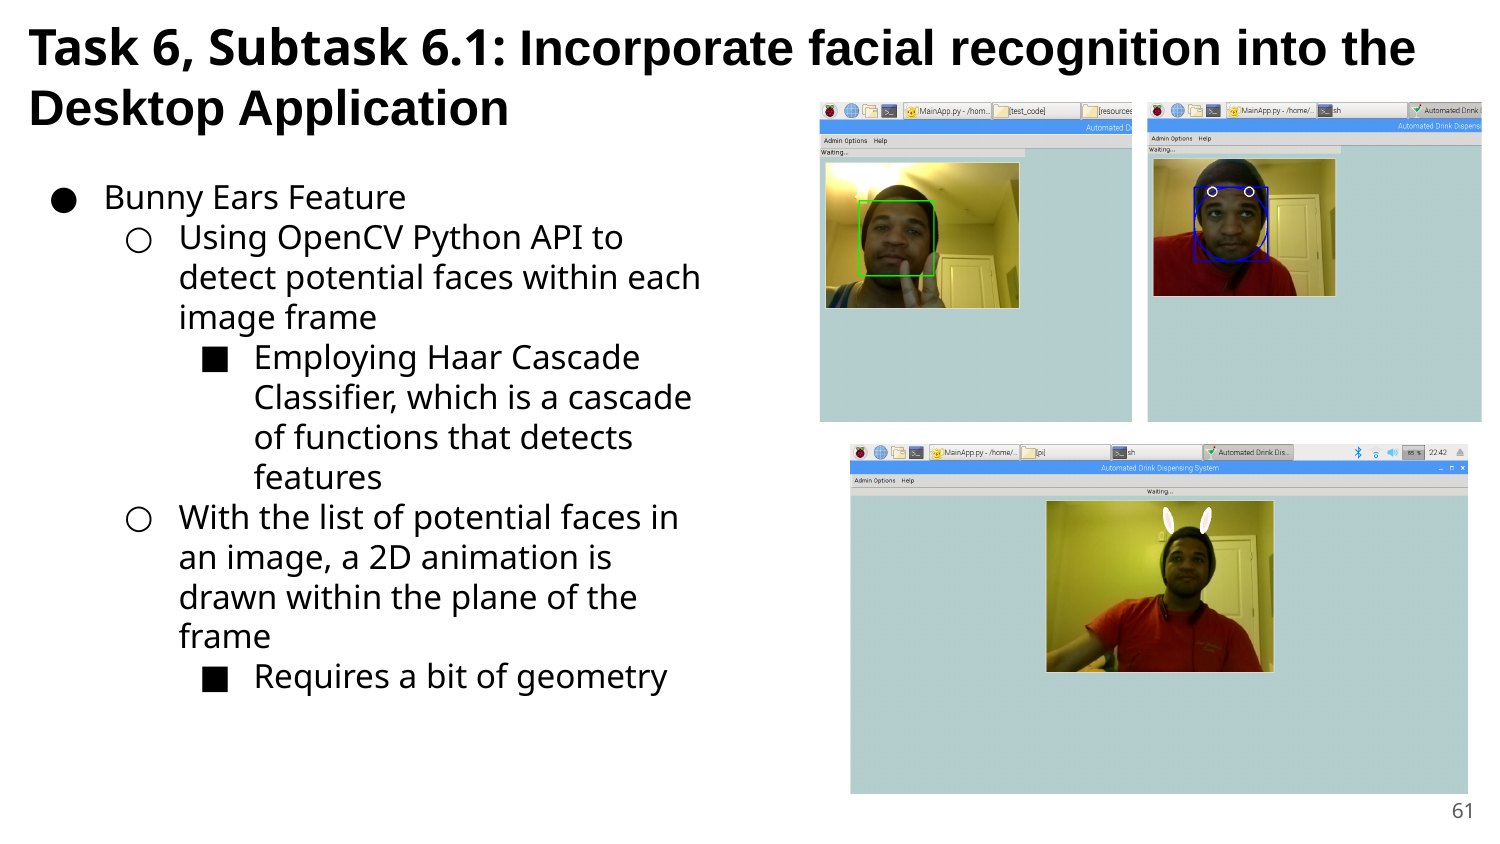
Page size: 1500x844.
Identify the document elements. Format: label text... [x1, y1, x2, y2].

picture [850, 444, 1469, 794]
slide_number ‹#› [1400, 779, 1491, 844]
title Task 6, Subtask 6.1: Incorporate facial recognition into the Desktop Application [13, 0, 1500, 148]
picture [819, 102, 1133, 423]
text_box Bunny Ears Feature Using OpenCV Python API to detect potential faces within each image frame Employing Haar Cascade Classifier, which is a cascade of functions that detects features With the list of potential faces in an image, a 2D animation is drawn within the plane of the frame Requires a bit of geometry [13, 161, 733, 794]
picture [1147, 102, 1482, 423]
